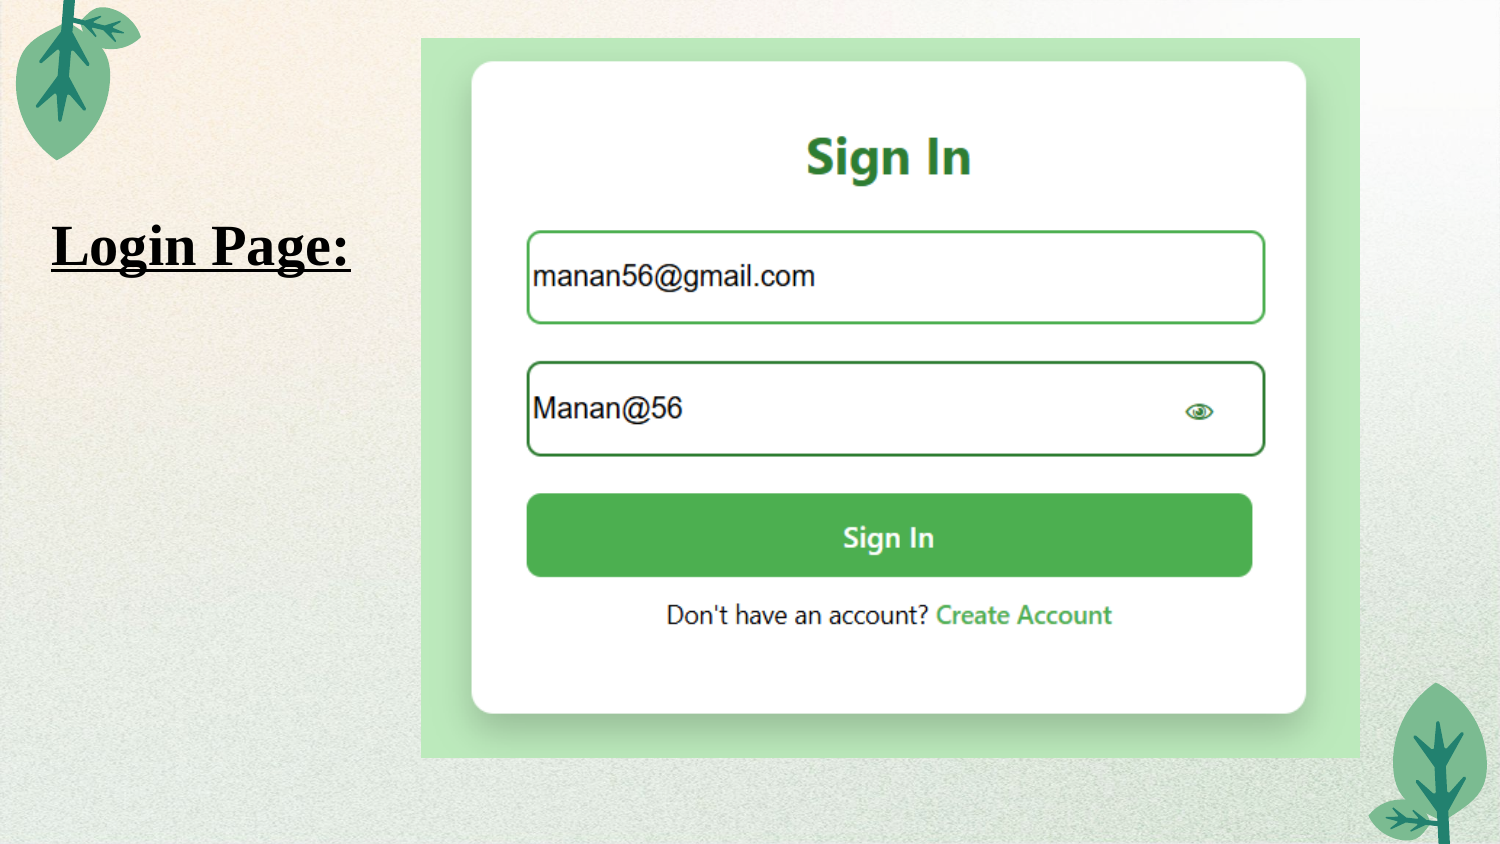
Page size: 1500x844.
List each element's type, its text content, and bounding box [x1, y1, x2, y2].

text_box Login Page: [36, 200, 398, 285]
picture [420, 38, 1361, 758]
